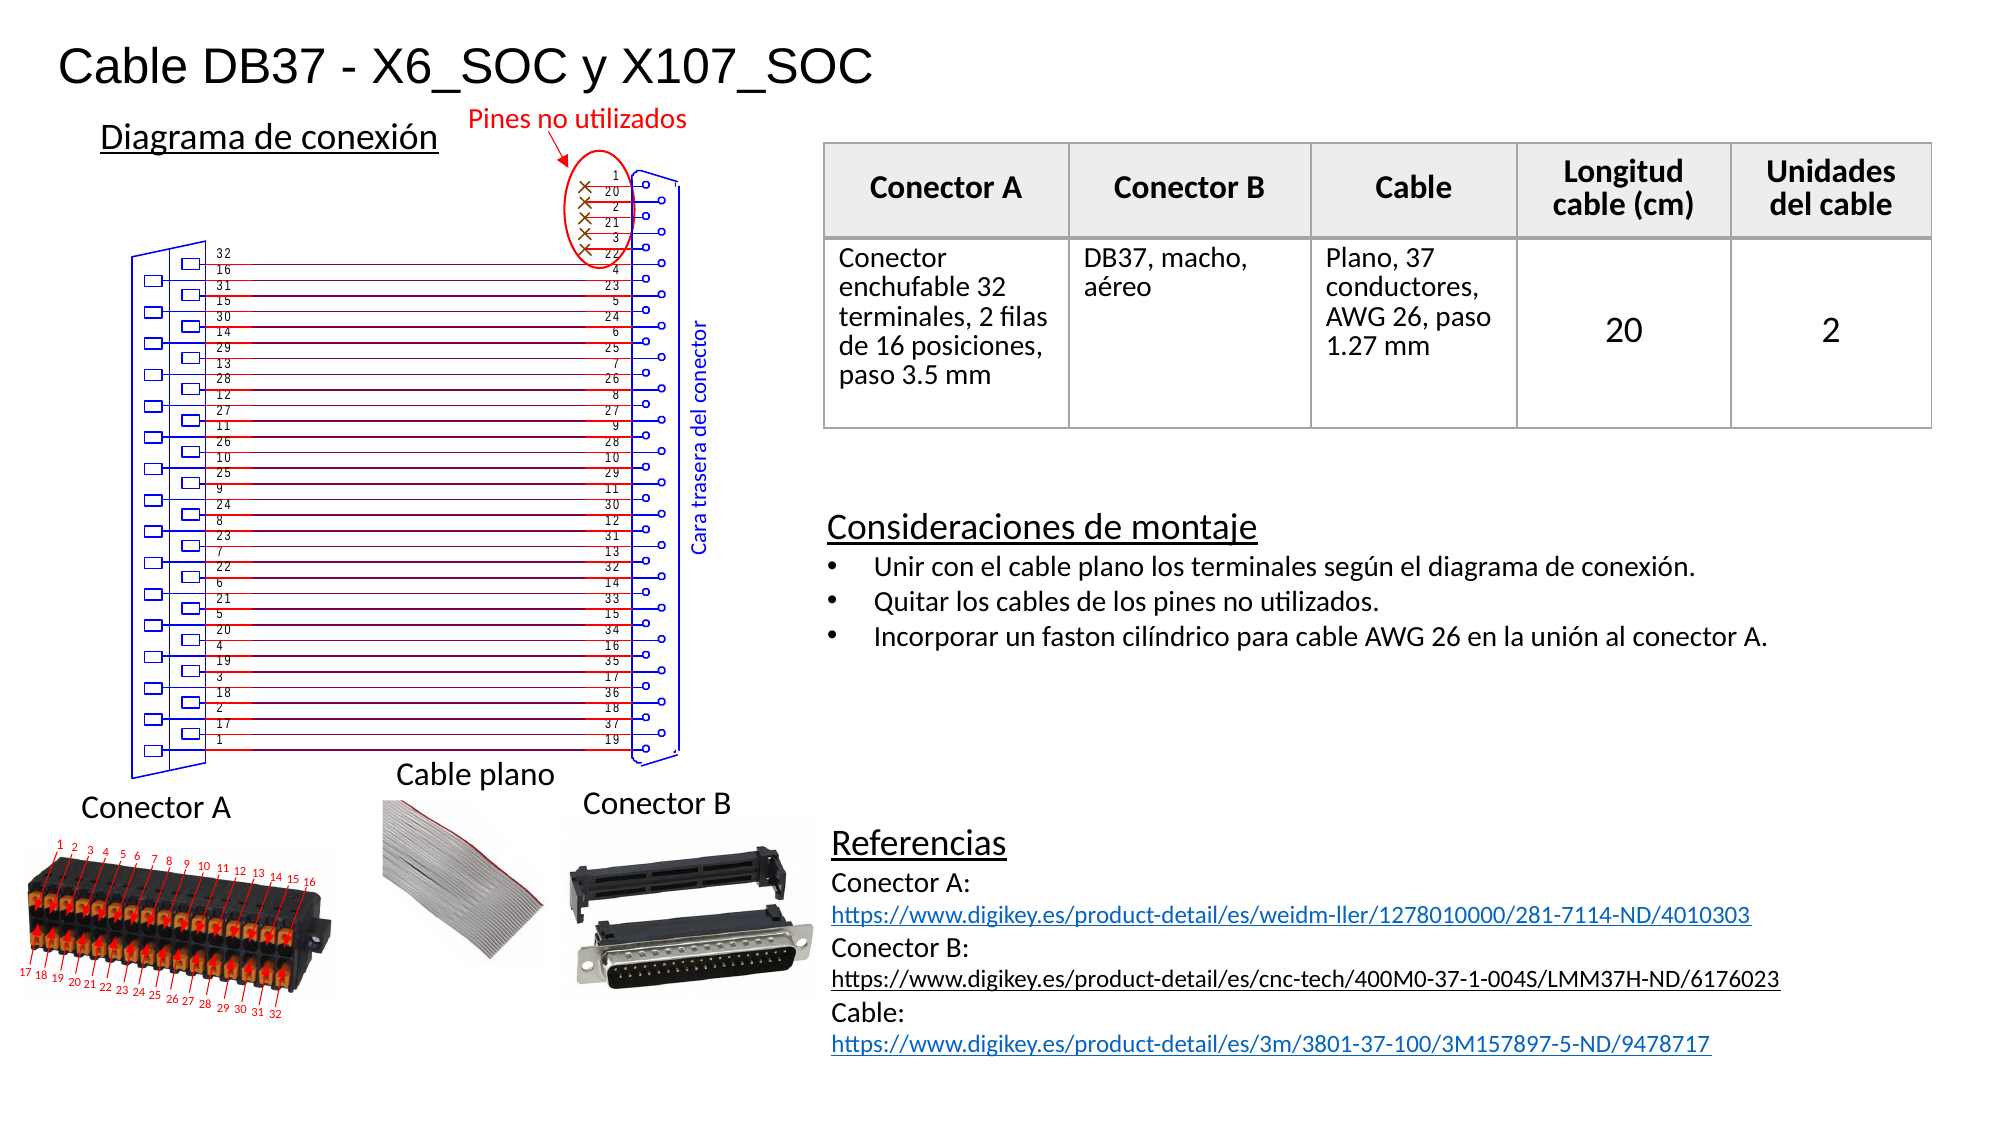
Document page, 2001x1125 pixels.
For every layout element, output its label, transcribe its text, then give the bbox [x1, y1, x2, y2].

text_box Cara trasera del conector [681, 306, 718, 571]
picture [382, 800, 548, 965]
table_header Longitud cable (cm) [1518, 144, 1730, 236]
text_box Cable plano [381, 780, 594, 800]
text_box Diagrama de conexión [85, 104, 454, 164]
table_header Conector A [825, 144, 1068, 236]
table_header Conector B [1070, 144, 1310, 236]
table_header Unidades del cable [1732, 144, 1931, 236]
table_cell Conector enchufable 32 terminales, 2 filas de 16 posiciones, paso 3.5 mm [825, 240, 1068, 427]
text_box [572, 149, 627, 169]
table_cell 2 [1732, 240, 1931, 427]
text_box Conector A [66, 777, 328, 827]
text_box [548, 131, 569, 168]
text_box Referencias Conector A: https://www.digikey.es/product-detail/es/weidm-ller/1278010000/281-7114-ND/4010303 Conector B: https://www.digikey.es/product-detail/es/cnc-tech/400M0-37-1-004S/LMM37H-ND/6176023 Cable: https://www.digikey.es/product-detail/es/3m/3801-37-100/3M157897-5-ND/9478717 [816, 810, 1803, 1066]
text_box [4, 827, 337, 1029]
text_box Cable DB37 - X6_SOC y X107_SOC [43, 26, 890, 102]
table_cell Plano, 37 conductores, AWG 26, paso 1.27 mm [1312, 240, 1516, 427]
text_box Consideraciones de montaje Unir con el cable plano los terminales según el diagrama de conexión. Quitar los cables de los pines no utilizados. Incorporar un faston cilíndrico para cable AWG 26 en la unión al conector A. [812, 494, 1898, 765]
picture [130, 169, 681, 780]
table_cell DB37, macho, aéreo [1070, 240, 1310, 427]
text_box Conector B [568, 773, 769, 815]
table_header Cable [1312, 144, 1516, 236]
picture [562, 815, 816, 1000]
text_box Pines no utilizados [453, 92, 733, 143]
table_cell 20 [1518, 240, 1730, 427]
